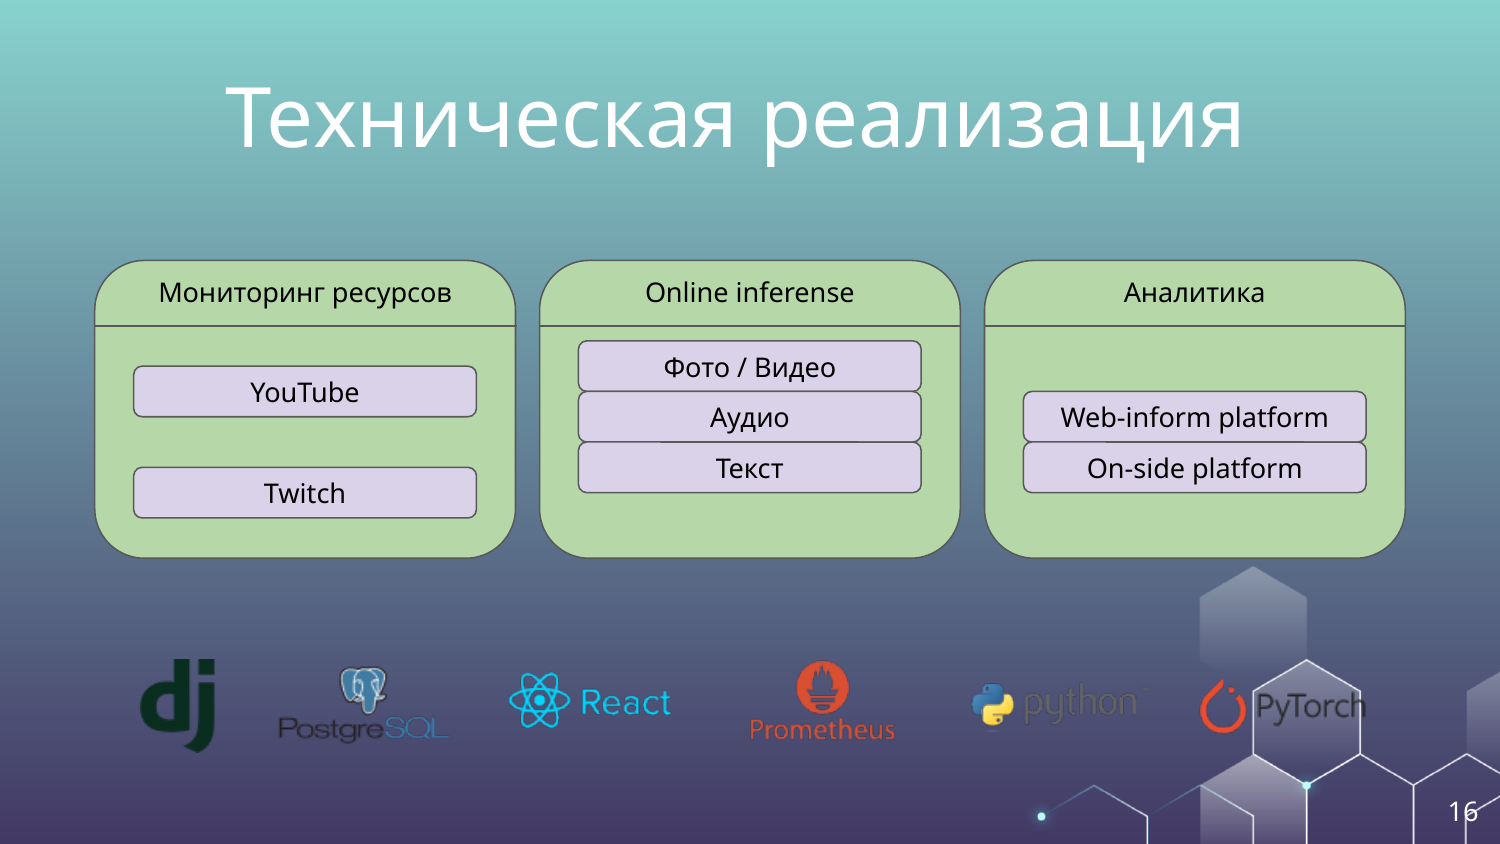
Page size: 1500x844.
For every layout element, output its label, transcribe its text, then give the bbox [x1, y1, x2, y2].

text_box [984, 330, 1406, 559]
slide_number 16 [1403, 779, 1494, 844]
text_box Аналитика [948, 260, 1441, 323]
text_box Web-inform platform [1023, 391, 1367, 442]
text_box Twitch [133, 467, 477, 518]
text_box YouTube [133, 366, 477, 417]
text_box Мониторинг ресурсов [59, 260, 552, 323]
picture [133, 658, 228, 754]
picture [963, 566, 1500, 844]
text_box [539, 331, 961, 559]
text_box Аудио [578, 391, 922, 442]
text_box [94, 332, 516, 559]
text_box Фото / Видео [578, 340, 922, 391]
title Техническая реализация [99, 56, 1374, 180]
picture [269, 658, 458, 754]
text_box On-side platform [1023, 441, 1367, 493]
picture [729, 653, 918, 748]
text_box Текст [578, 441, 922, 493]
picture [499, 653, 688, 748]
text_box Online inferense [552, 260, 948, 323]
